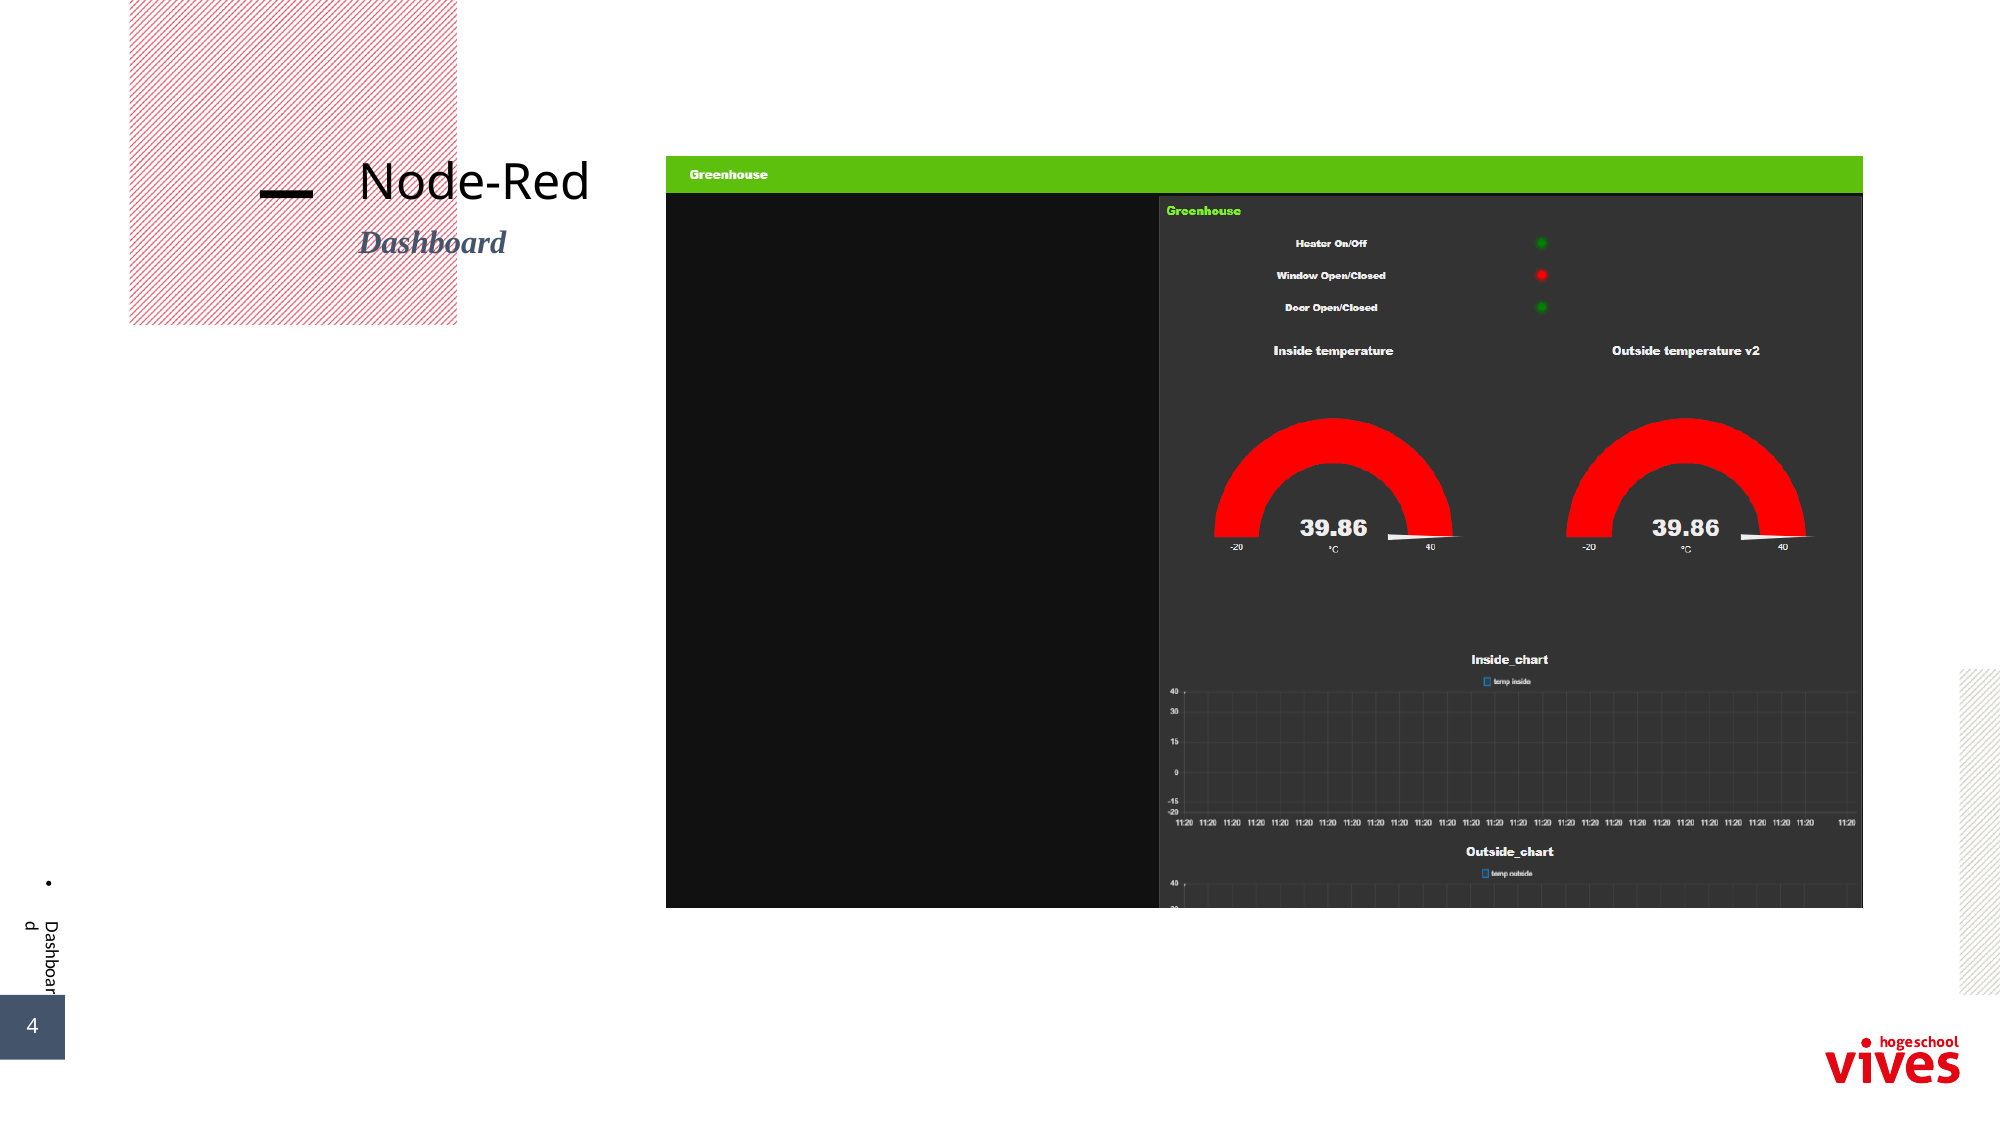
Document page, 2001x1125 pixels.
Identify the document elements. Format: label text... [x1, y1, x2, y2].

picture [1959, 669, 2000, 995]
list Dashboard [358, 217, 666, 268]
picture [129, 0, 457, 325]
picture [666, 156, 1863, 908]
list Dashboard [32, 865, 68, 995]
title Node-Red [358, 138, 1863, 217]
